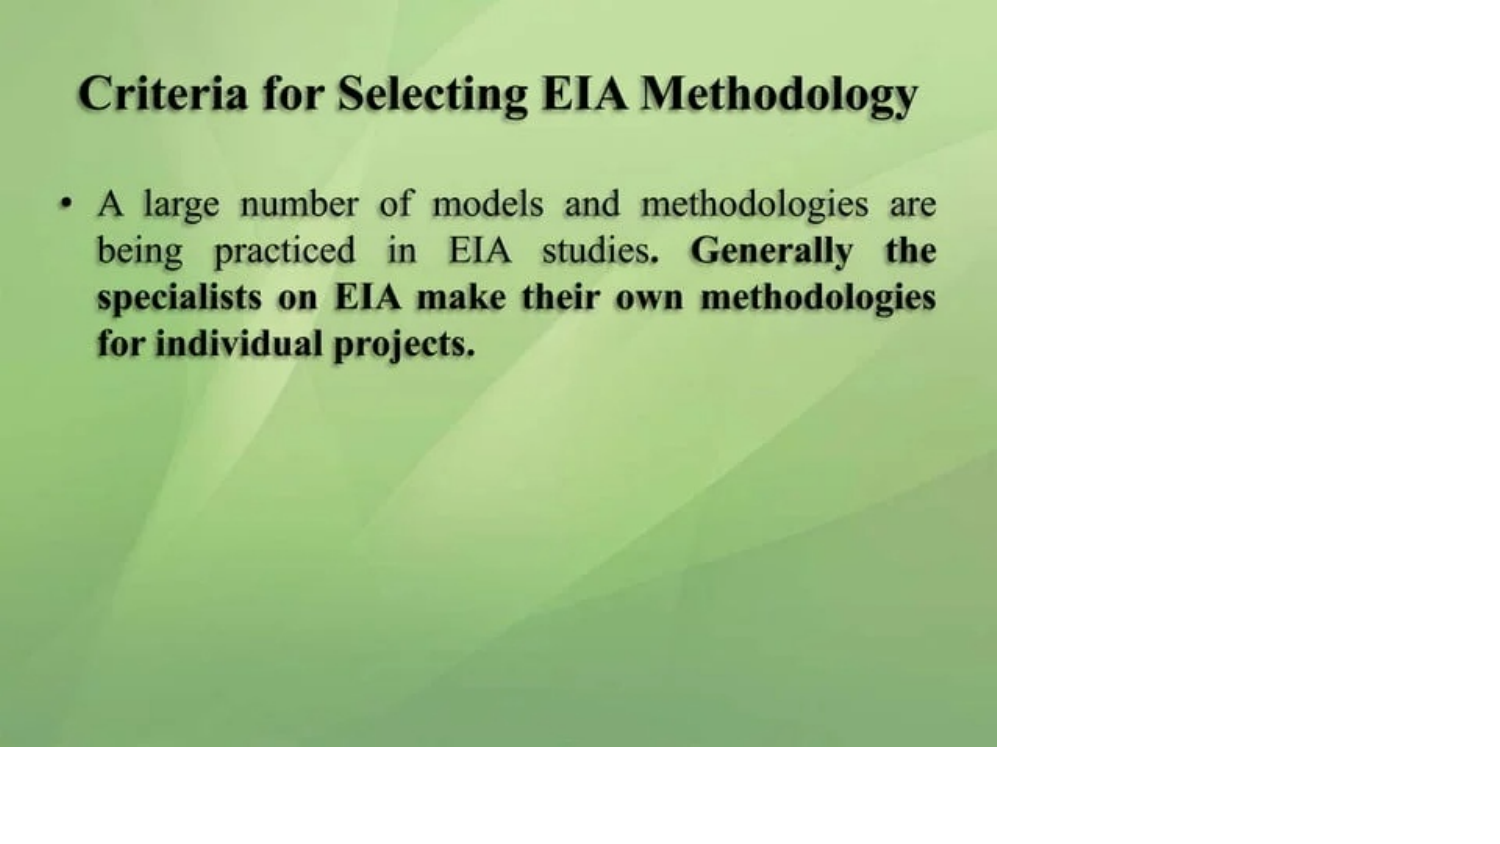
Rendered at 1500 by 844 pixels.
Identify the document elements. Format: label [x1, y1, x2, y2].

picture [0, 0, 997, 748]
